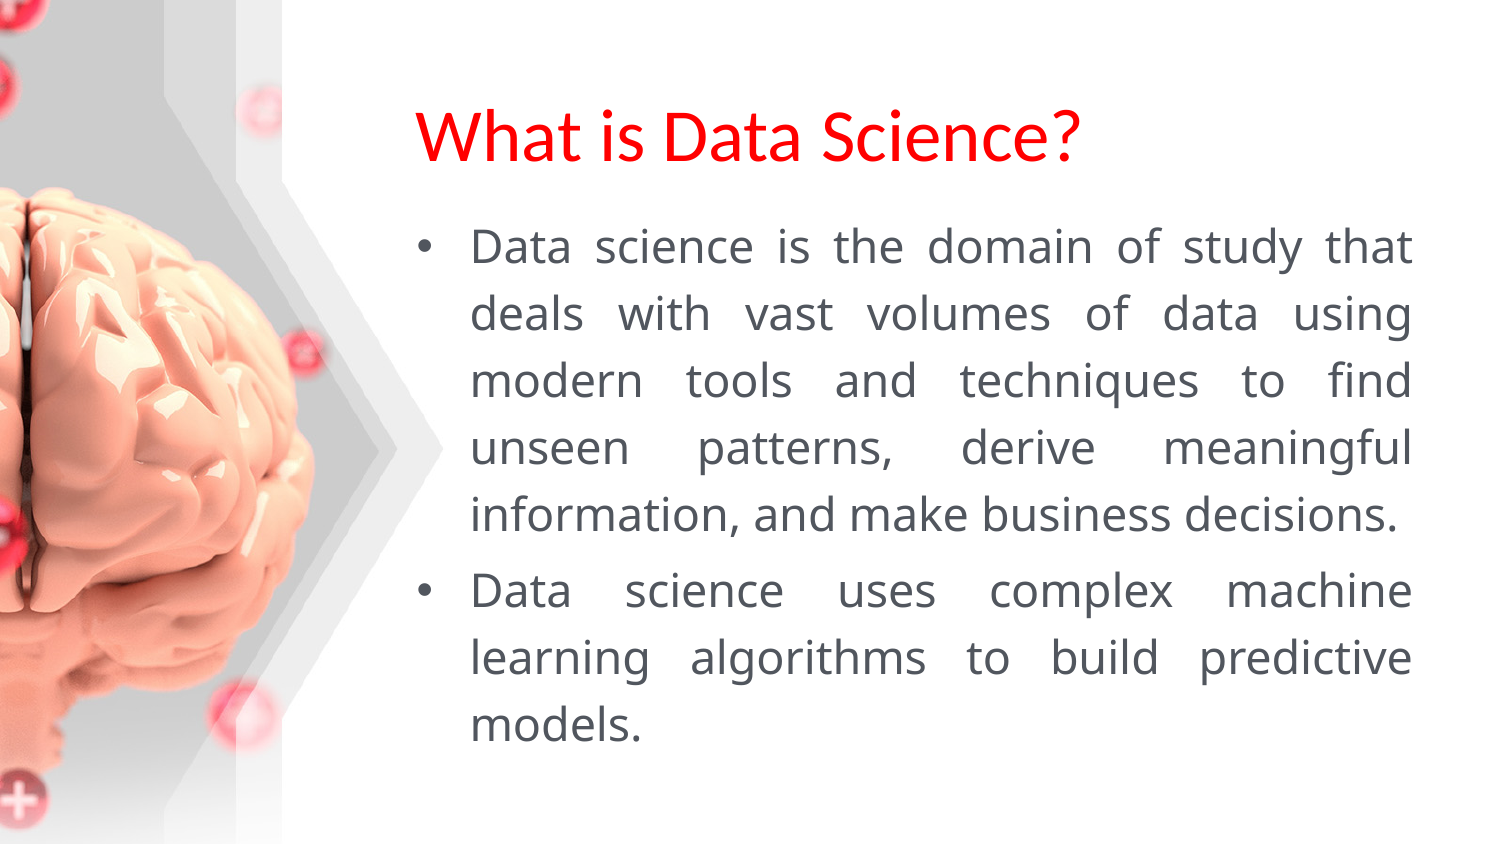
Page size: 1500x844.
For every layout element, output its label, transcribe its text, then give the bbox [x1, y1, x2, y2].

picture [0, 0, 1500, 844]
list Data science is the domain of study that deals with vast volumes of data using modern tools and techniques to find unseen patterns, derive meaningful information, and make business decisions. Data science uses complex machine learning algorithms to build predictive models. [401, 198, 1429, 774]
title What is Data Science? [400, 71, 1433, 191]
